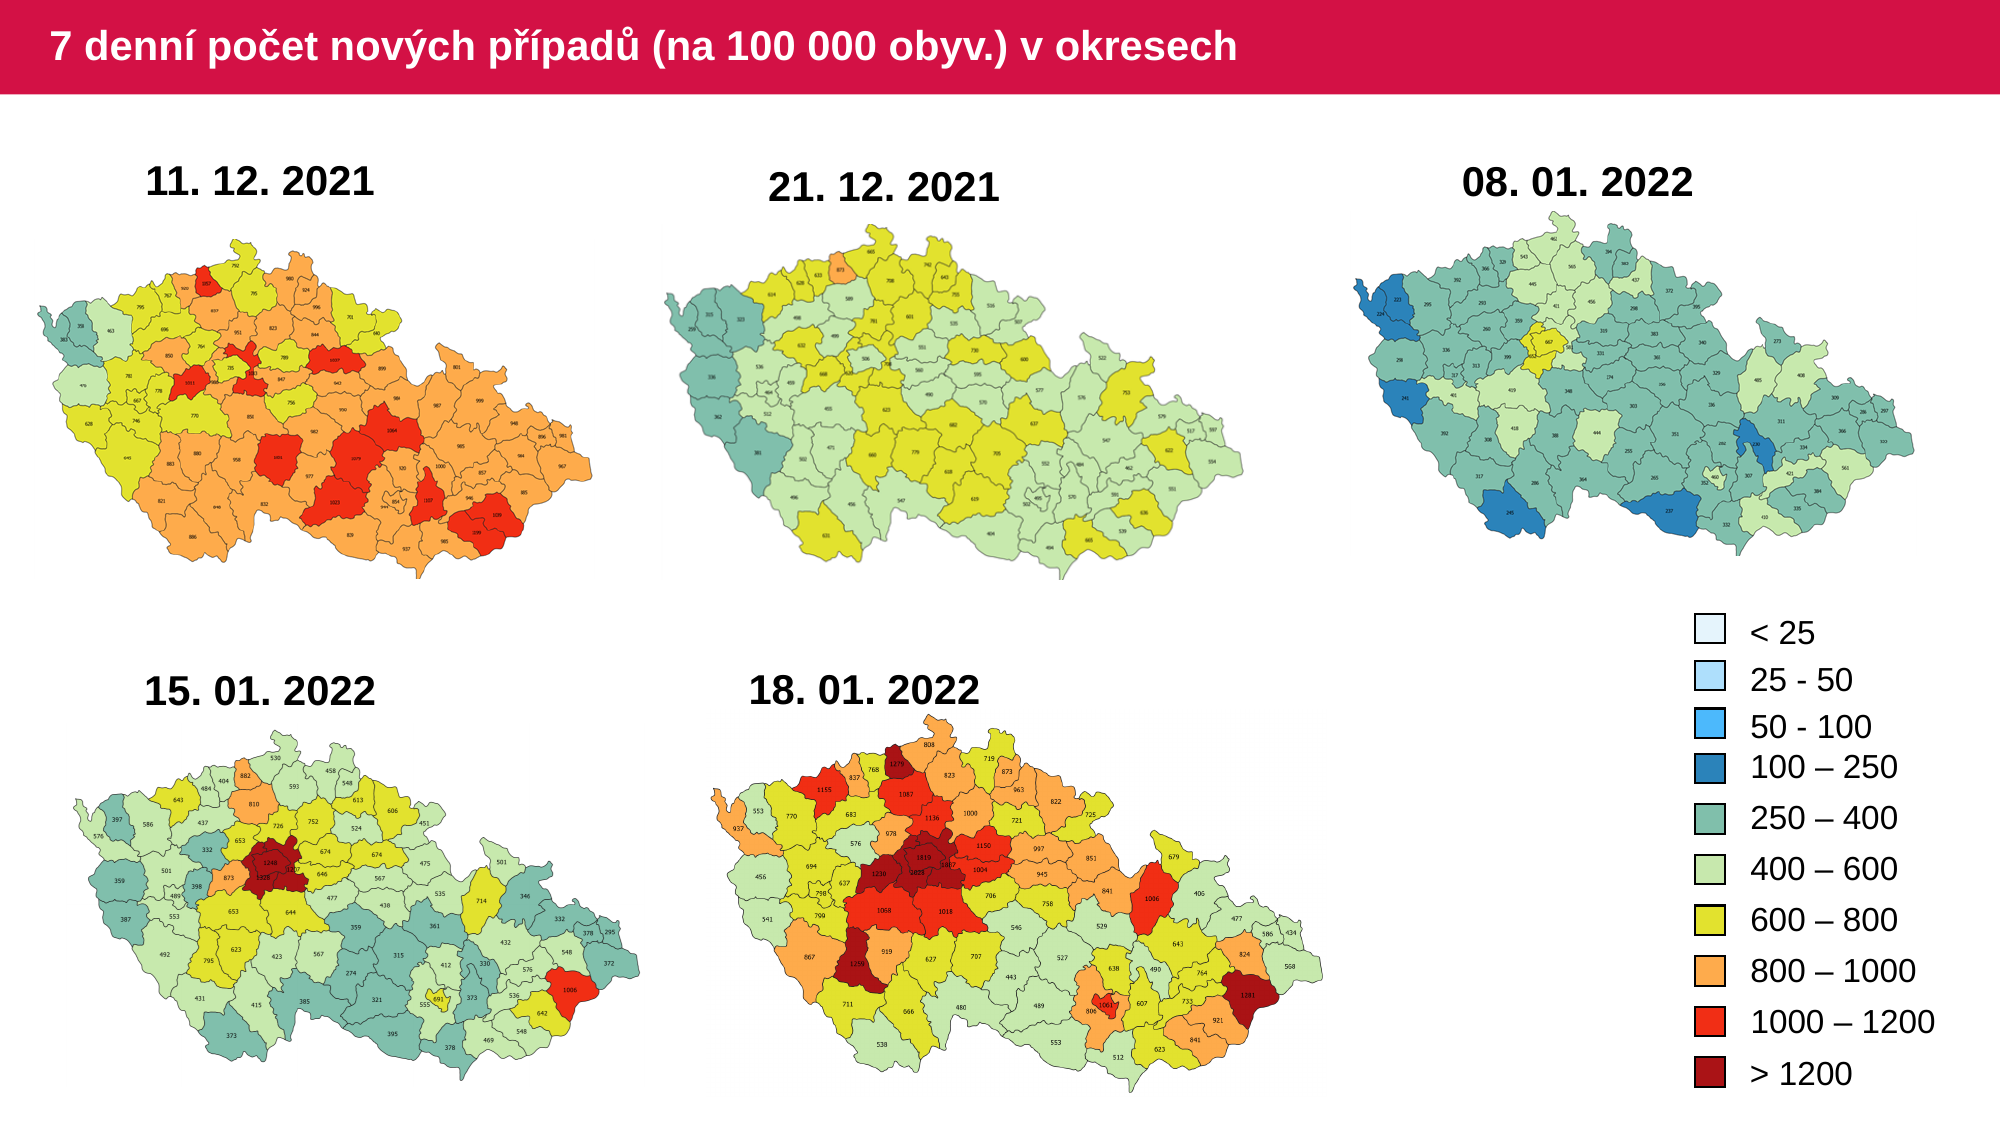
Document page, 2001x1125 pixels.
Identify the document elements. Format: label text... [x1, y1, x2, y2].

text_box 250 – 400 [1735, 789, 1914, 840]
text_box < 25 [1735, 603, 1831, 659]
text_box [1694, 613, 1726, 644]
picture [706, 709, 1327, 1097]
picture [661, 224, 1247, 580]
text_box 15. 01. 2022 [129, 656, 392, 722]
text_box 25 - 50 [1735, 650, 1869, 706]
picture [1349, 211, 1917, 556]
text_box 100 – 250 [1735, 738, 1914, 789]
text_box [1694, 1006, 1726, 1037]
picture [34, 239, 595, 580]
text_box 400 – 600 [1735, 840, 1914, 891]
text_box > 1200 [1735, 1044, 1868, 1100]
text_box 21. 12. 2021 [753, 152, 1016, 218]
text_box 18. 01. 2022 [733, 655, 996, 709]
title 7 denní počet nových případů (na 100 000 obyv.) v okresech [34, 0, 1696, 95]
text_box 08. 01. 2022 [1447, 146, 1709, 211]
text_box 800 – 1000 [1735, 942, 1932, 993]
text_box 600 – 800 [1735, 891, 1914, 942]
text_box 1000 – 1200 [1735, 993, 1951, 1048]
text_box [1694, 904, 1726, 936]
text_box [1694, 955, 1726, 987]
text_box [1694, 803, 1726, 835]
text_box 11. 12. 2021 [130, 146, 390, 211]
text_box [1694, 753, 1726, 784]
text_box [1694, 1056, 1726, 1088]
text_box [1694, 854, 1726, 885]
text_box [1694, 660, 1726, 691]
text_box 50 - 100 [1735, 698, 1888, 753]
picture [66, 722, 645, 1087]
text_box [1694, 707, 1726, 739]
